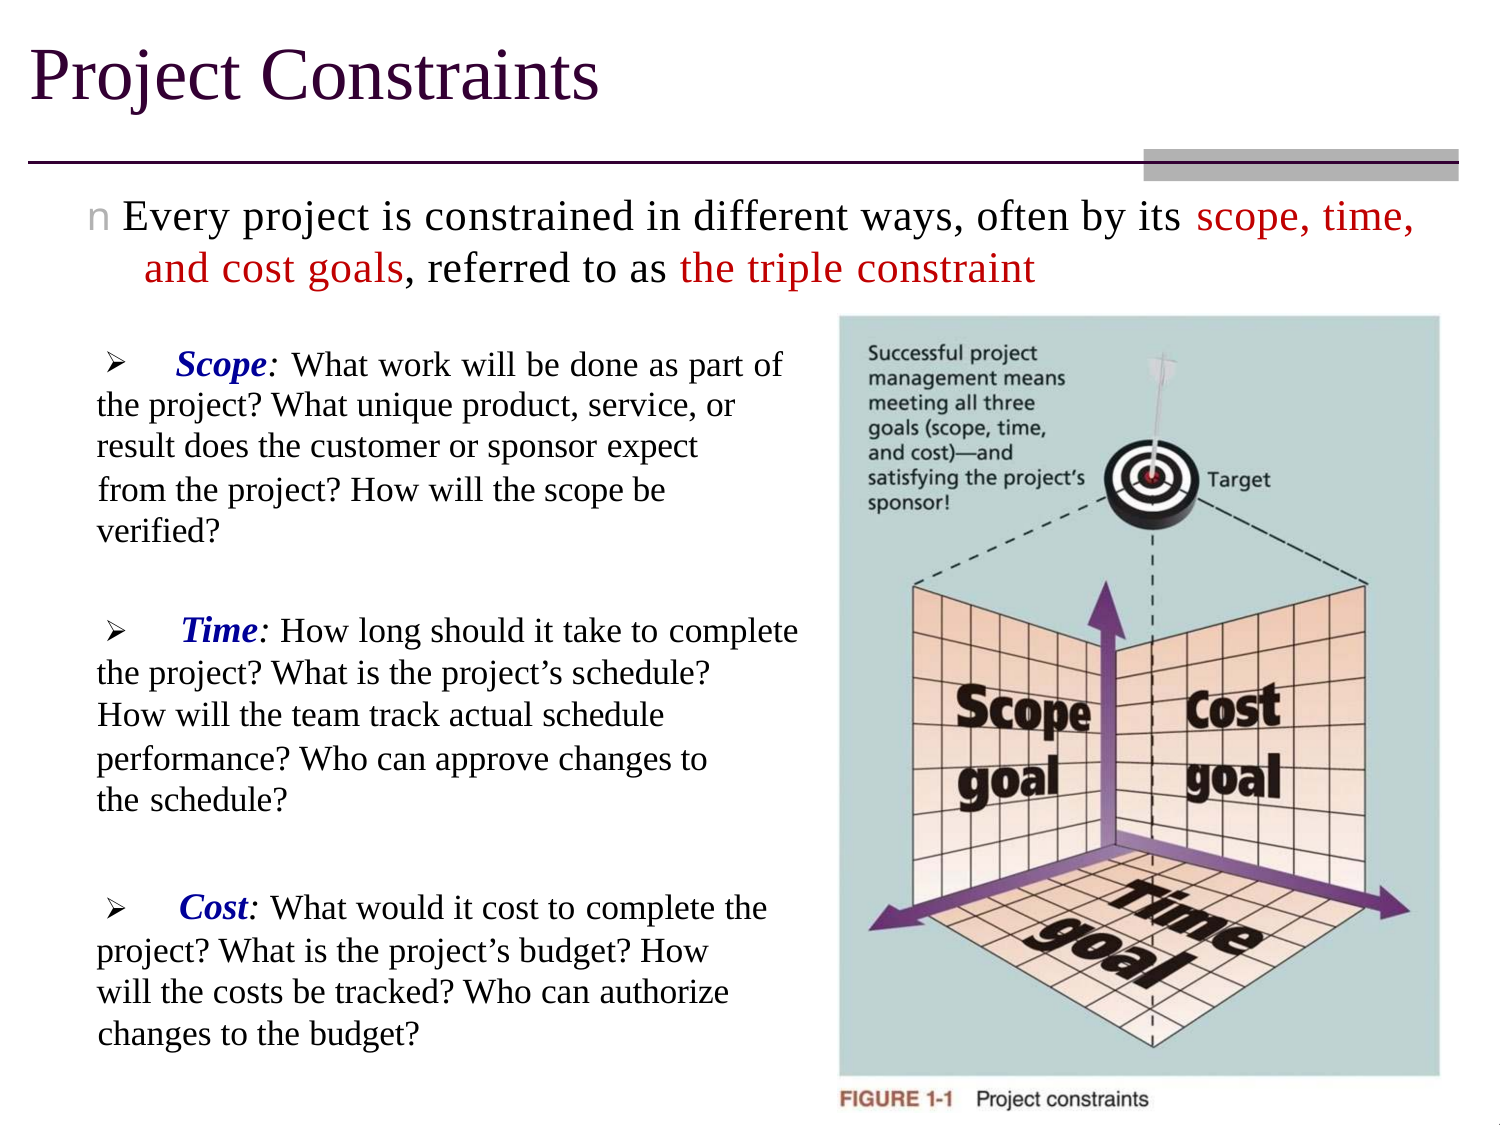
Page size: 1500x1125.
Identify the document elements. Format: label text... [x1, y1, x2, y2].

picture [837, 313, 1442, 1113]
text_box n Every project is constrained in different ways, often by its scope, time, and cost goals, referred to as the triple constraint Scope: What work will be done as part of the project? What unique product, service, or result does the customer or sponsor expect from the project? How will the scope be verified? Time: How long should it take to complete the project? What is the project’s schedule? How will the team track actual schedule performance? Who can approve changes to the schedule? Cost: What would it cost to complete the project? What is the project’s budget? How will the costs be tracked? Who can authorize changes to the budget? 8 [84, 188, 1500, 1125]
text_box Project Constraints [27, 34, 604, 117]
picture [106, 345, 128, 379]
picture [106, 891, 128, 925]
picture [106, 614, 128, 648]
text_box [28, 149, 1459, 181]
